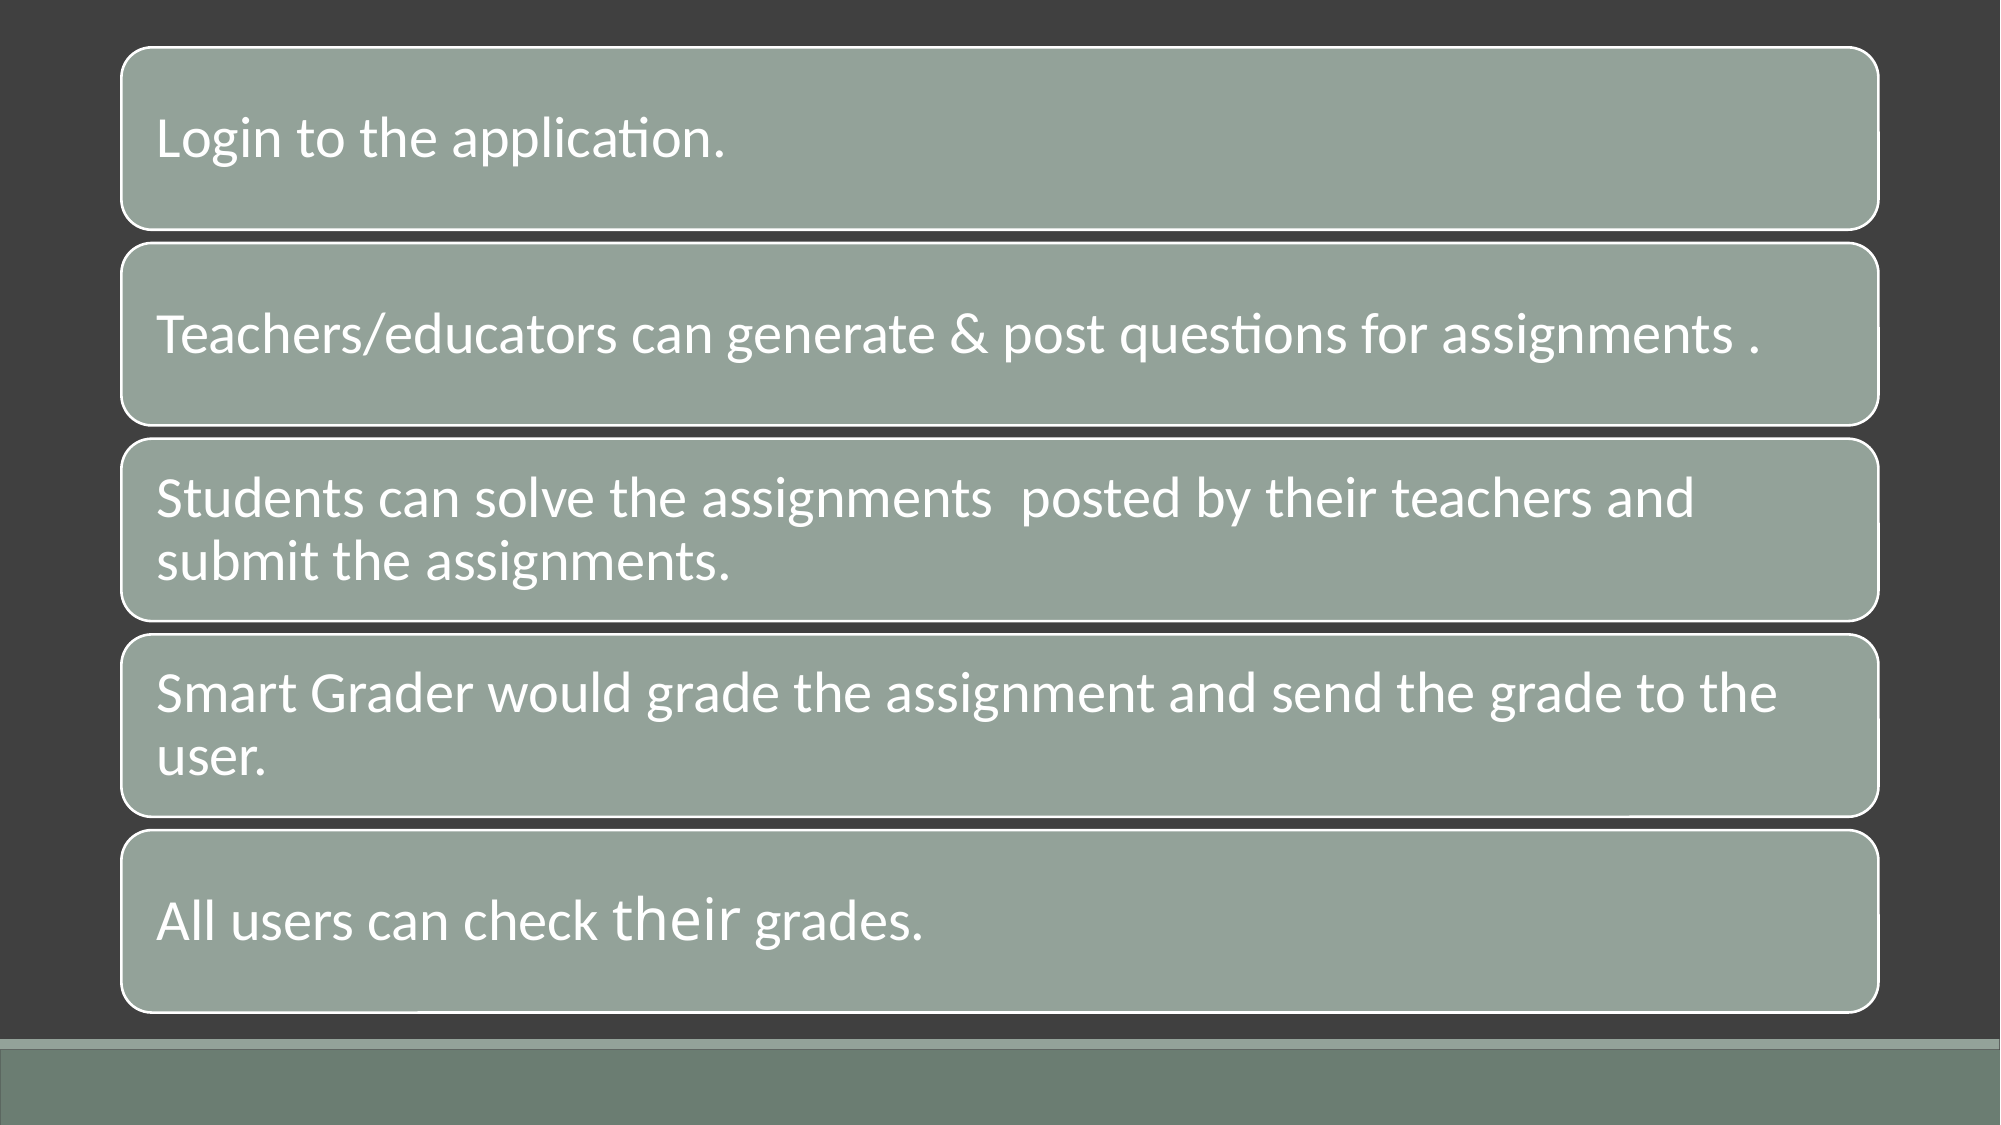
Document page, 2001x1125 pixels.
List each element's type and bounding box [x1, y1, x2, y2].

text_box [120, 34, 1879, 1026]
